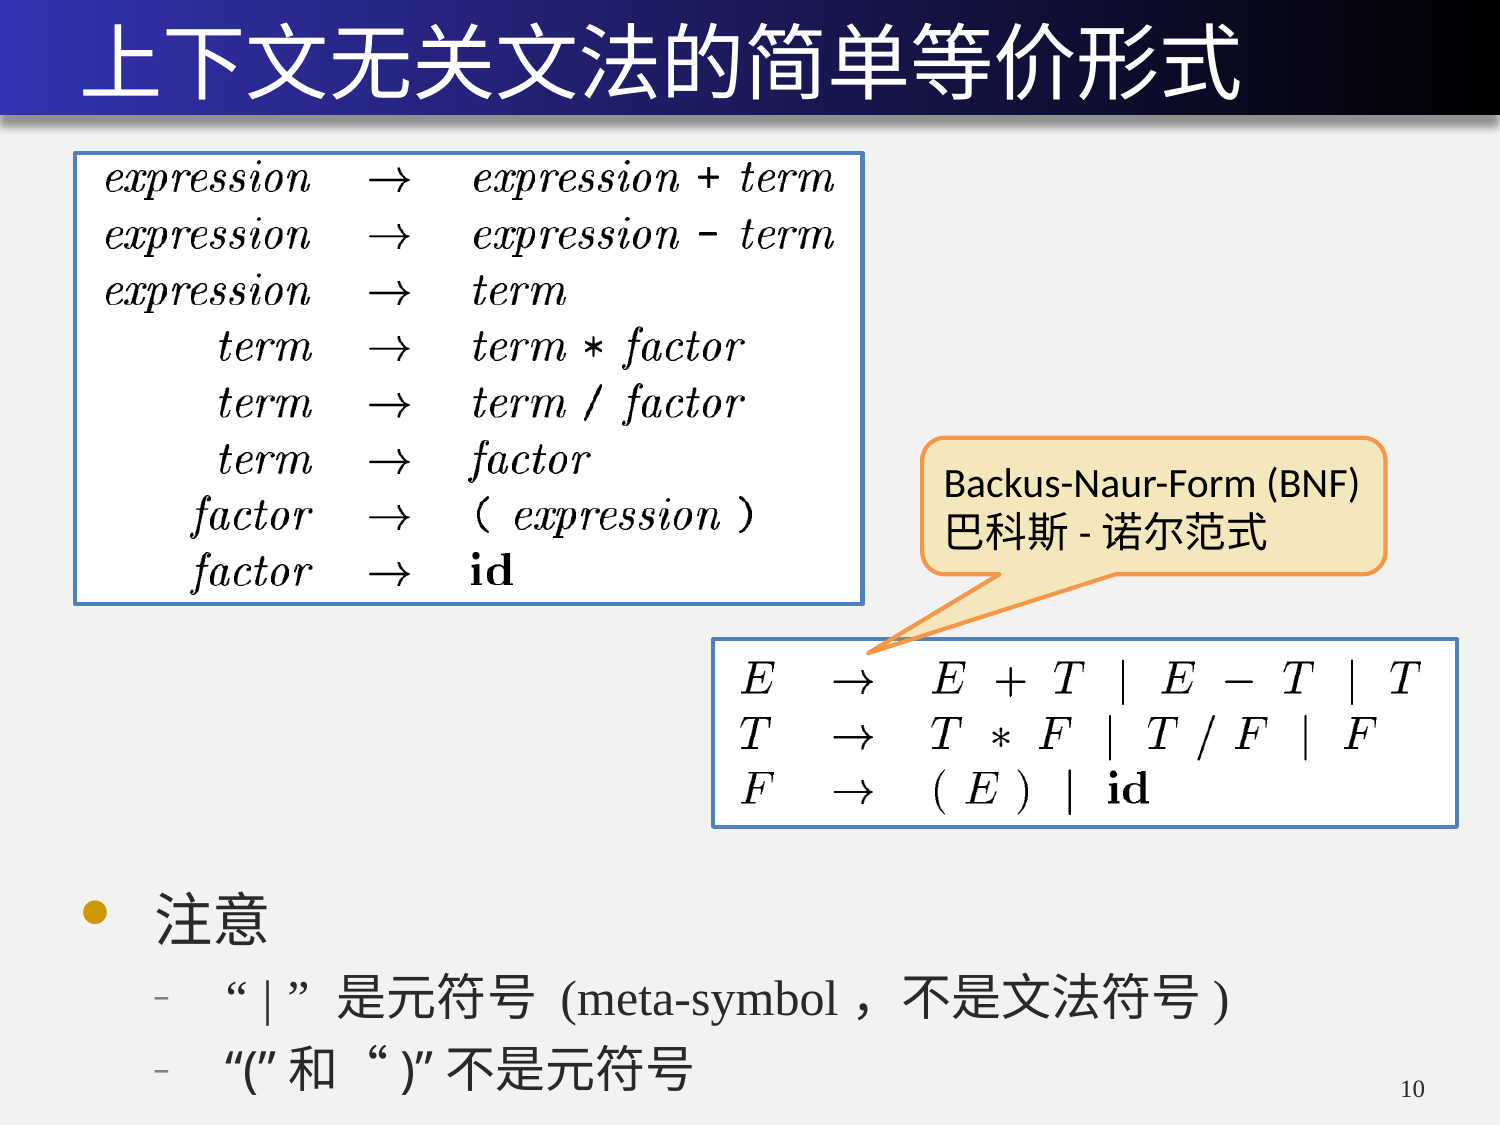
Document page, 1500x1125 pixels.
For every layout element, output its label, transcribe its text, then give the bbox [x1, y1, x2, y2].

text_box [712, 639, 1458, 828]
text_box 注意 “|”是元符号 (meta-symbol，不是文法符号) “(”和“)”不是元符号 [77, 866, 1349, 1098]
text_box Backus-Naur-Form (BNF) 巴科斯-诺尔范式 [890, 435, 1388, 637]
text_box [74, 152, 863, 605]
slide_number 9 [1368, 1077, 1482, 1103]
title 上下文无关文法的简单等价形式 [77, 8, 1300, 199]
